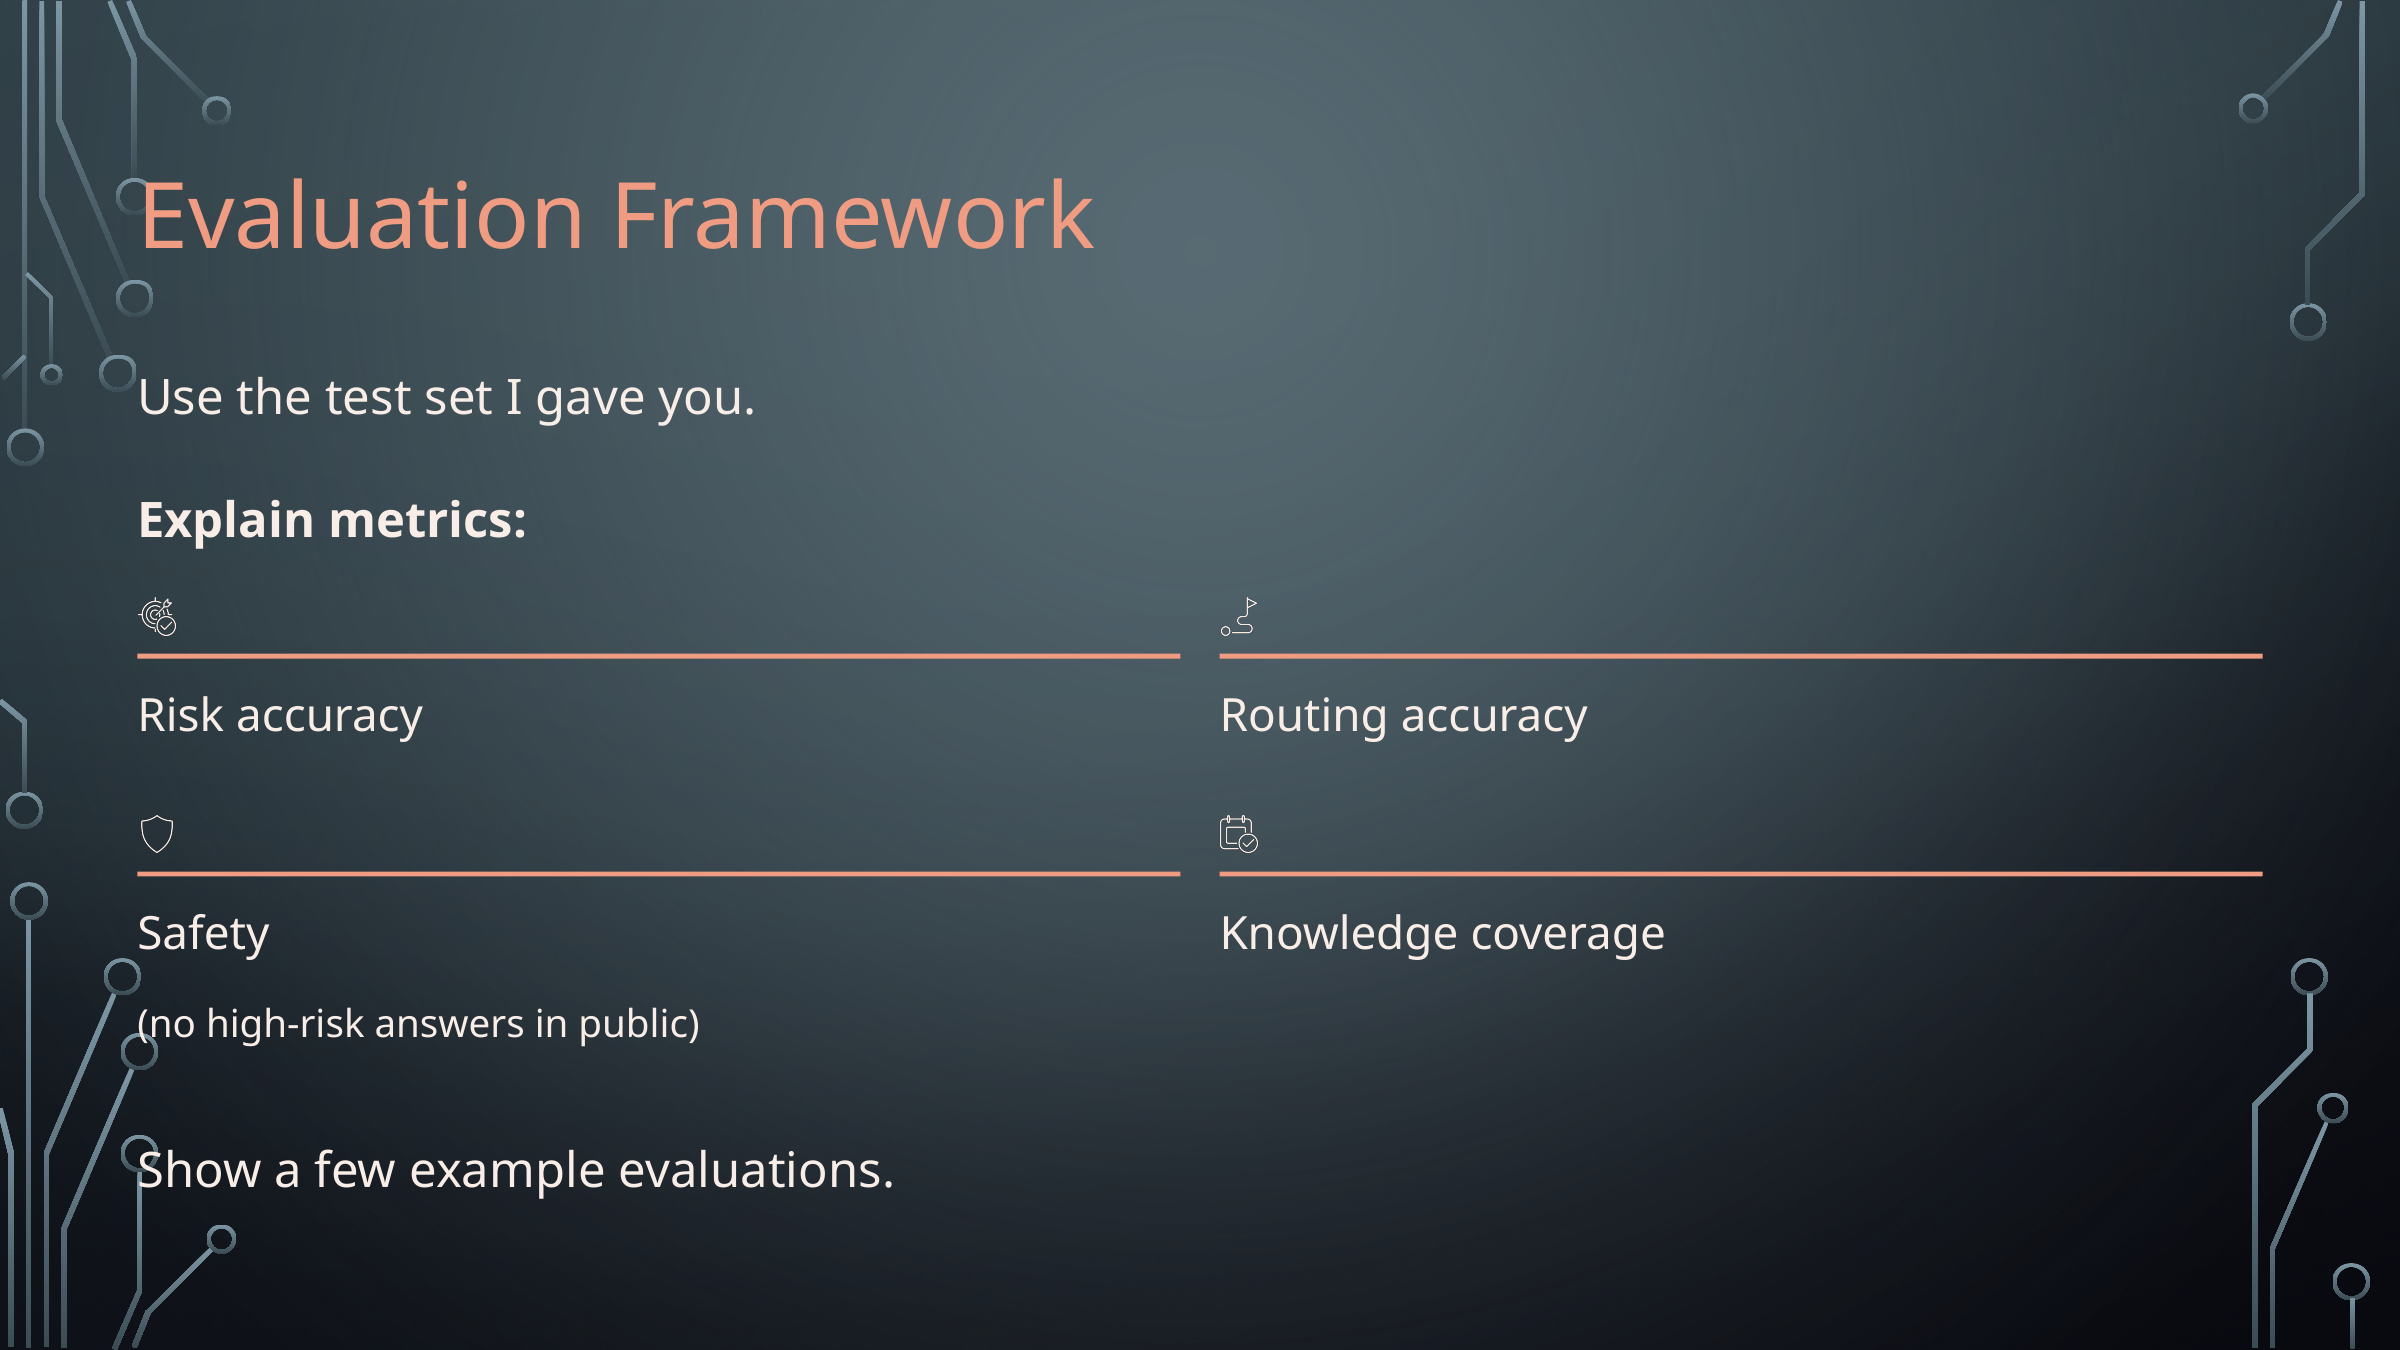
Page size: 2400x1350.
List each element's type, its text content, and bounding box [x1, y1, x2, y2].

picture [137, 596, 177, 637]
picture [1219, 596, 1260, 637]
text_box Use the test set I gave you. [137, 346, 2263, 426]
text_box [137, 871, 1181, 877]
text_box [1219, 871, 2263, 877]
text_box Routing accuracy [1219, 683, 1682, 742]
text_box Knowledge coverage [1219, 901, 1682, 959]
picture [1219, 814, 1260, 855]
text_box Risk accuracy [137, 683, 600, 742]
text_box [137, 653, 1181, 659]
text_box Show a few example evaluations. [137, 1118, 2263, 1198]
text_box Evaluation Framework [137, 152, 1076, 268]
text_box Safety [137, 901, 600, 959]
text_box (no high-risk answers in public) [137, 982, 1181, 1046]
text_box Explain metrics: [137, 469, 2263, 548]
picture [137, 814, 177, 855]
text_box [1219, 653, 2263, 659]
